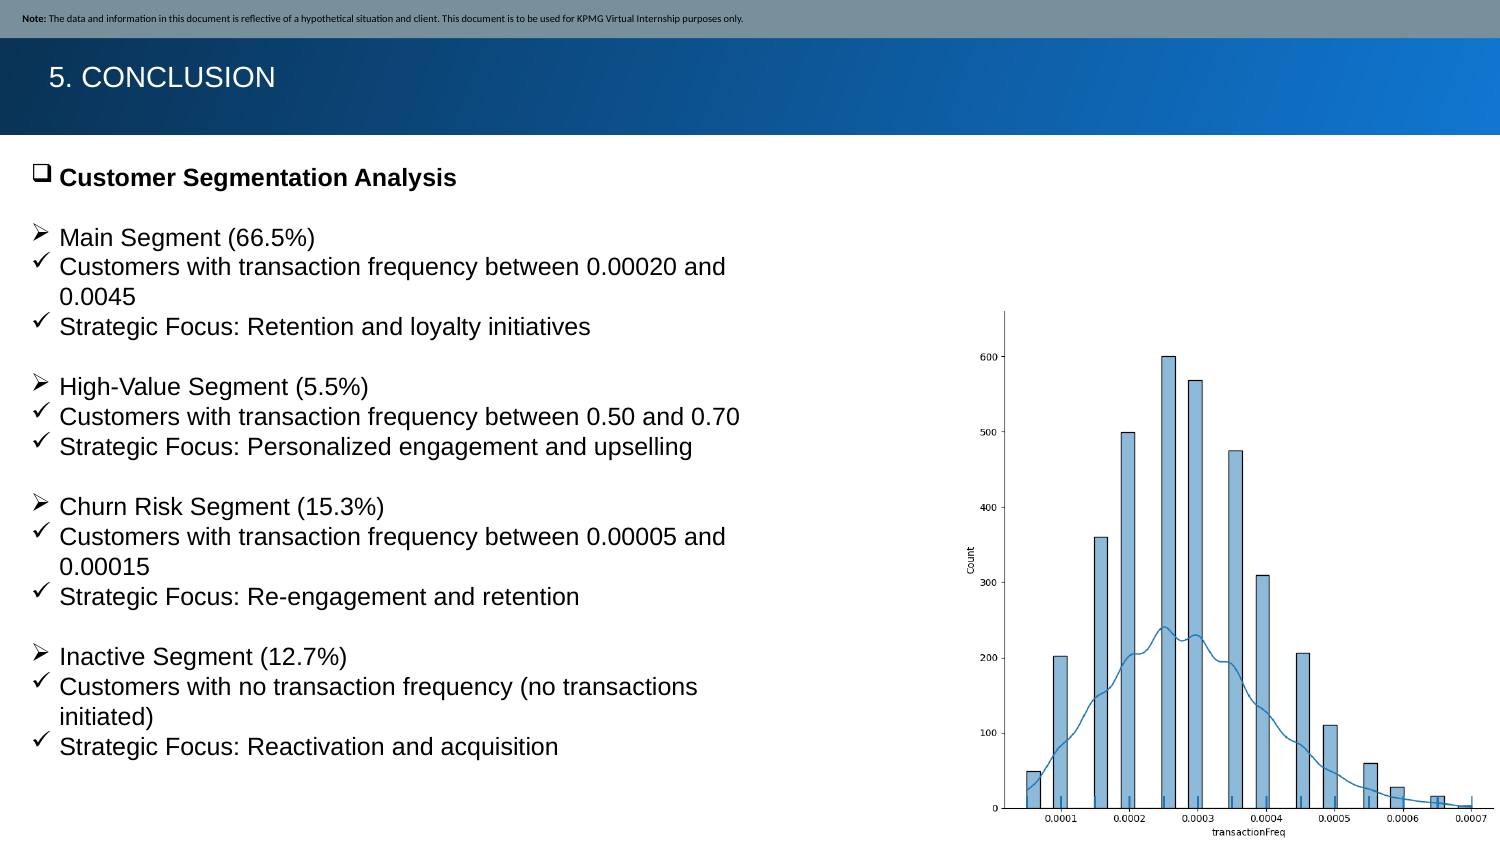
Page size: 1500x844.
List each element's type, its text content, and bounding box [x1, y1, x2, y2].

text_box 5. CONCLUSION [33, 43, 1439, 109]
text_box [0, 39, 1500, 135]
text_box Customer Segmentation Analysis Main Segment (66.5%) Customers with transaction frequency between 0.00020 and 0.0045 Strategic Focus: Retention and loyalty initiatives High-Value Segment (5.5%) Customers with transaction frequency between 0.50 and 0.70 Strategic Focus: Personalized engagement and upselling Churn Risk Segment (15.3%) Customers with transaction frequency between 0.00005 and 0.00015 Strategic Focus: Re-engagement and retention Inactive Segment (12.7%) Customers with no transaction frequency (no transactions initiated) Strategic Focus: Reactivation and acquisition [23, 153, 777, 803]
text_box Note: The data and information in this document is reflective of a hypothetical situation and client. This document is to be used for KPMG Virtual Internship purposes only. [0, 0, 1500, 39]
picture [959, 303, 1500, 844]
